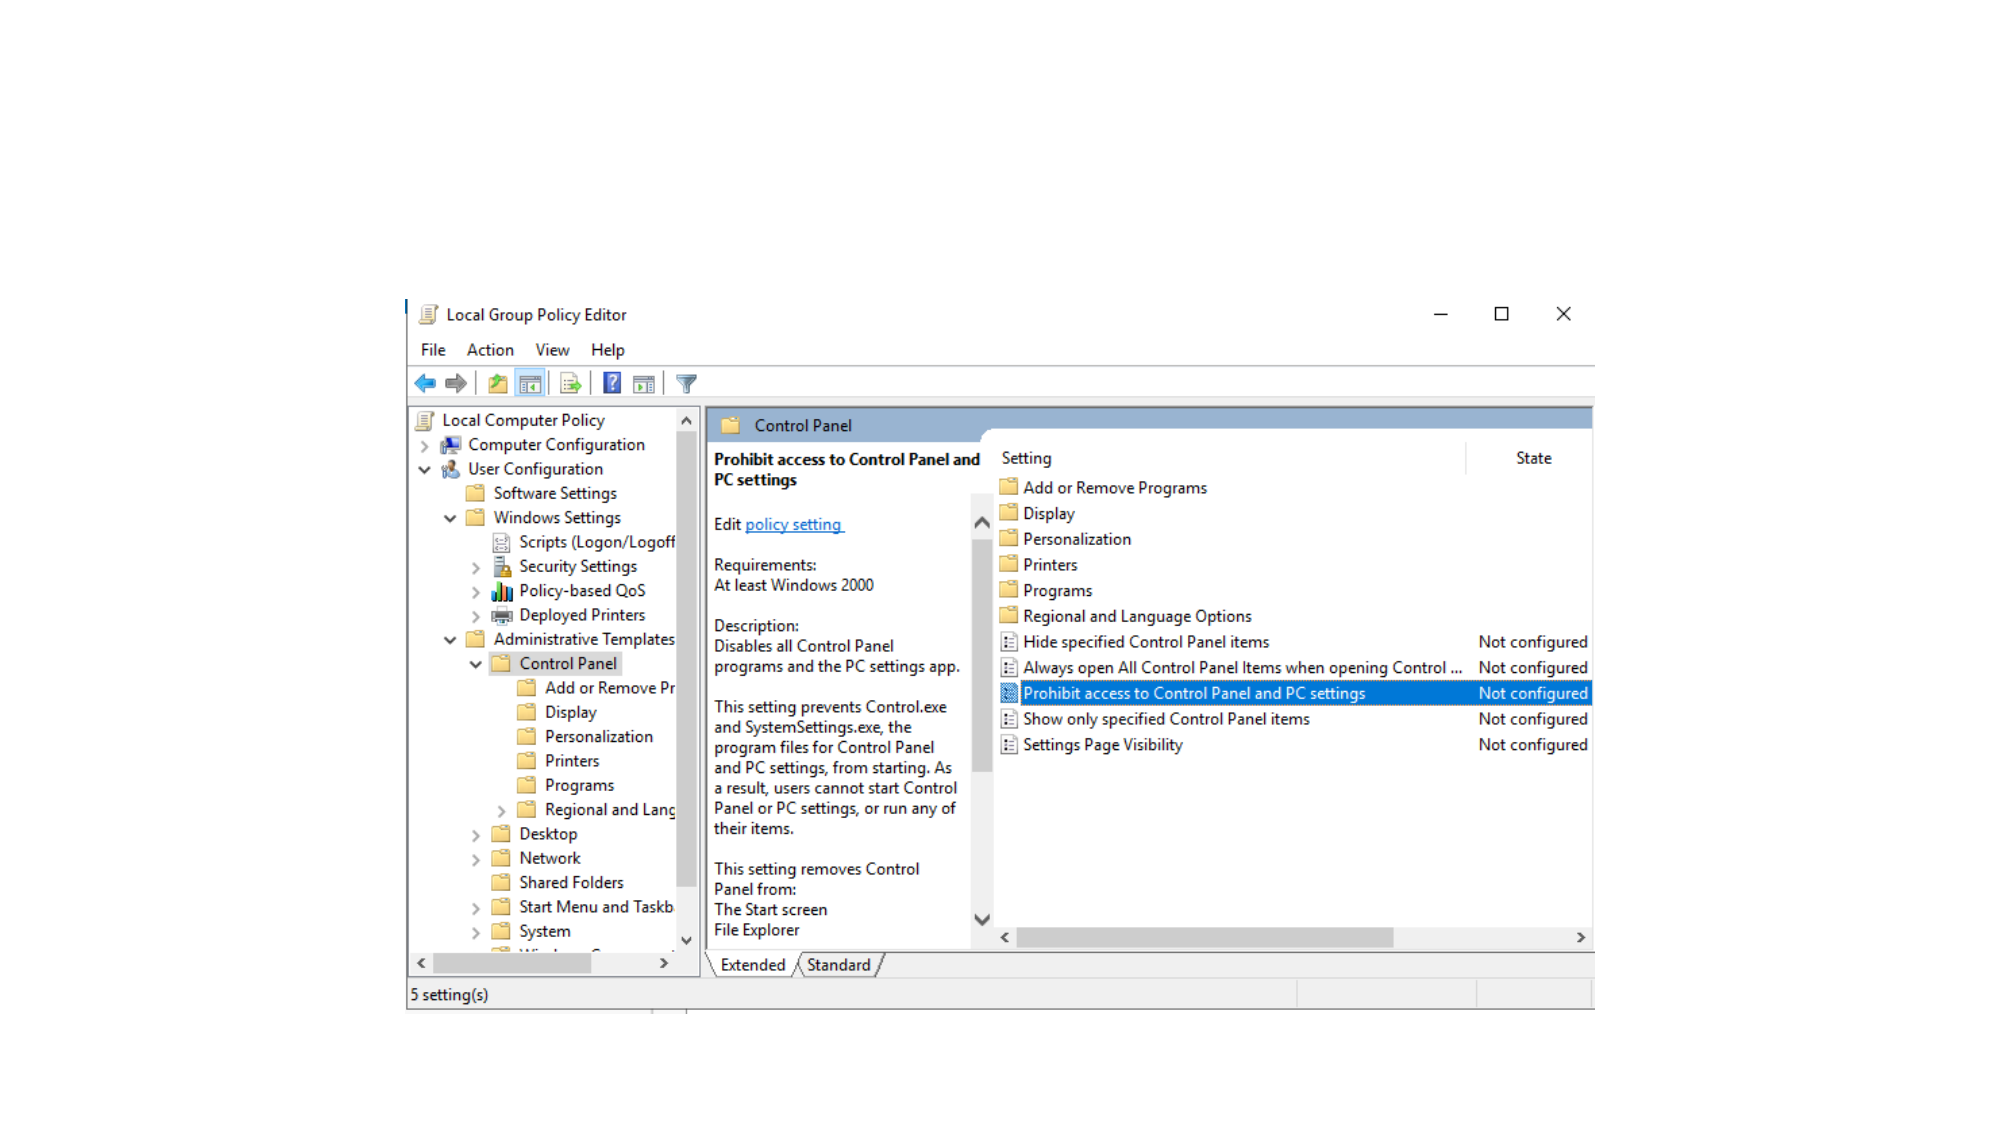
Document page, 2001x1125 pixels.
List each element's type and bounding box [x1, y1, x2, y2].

list [405, 299, 1595, 1014]
